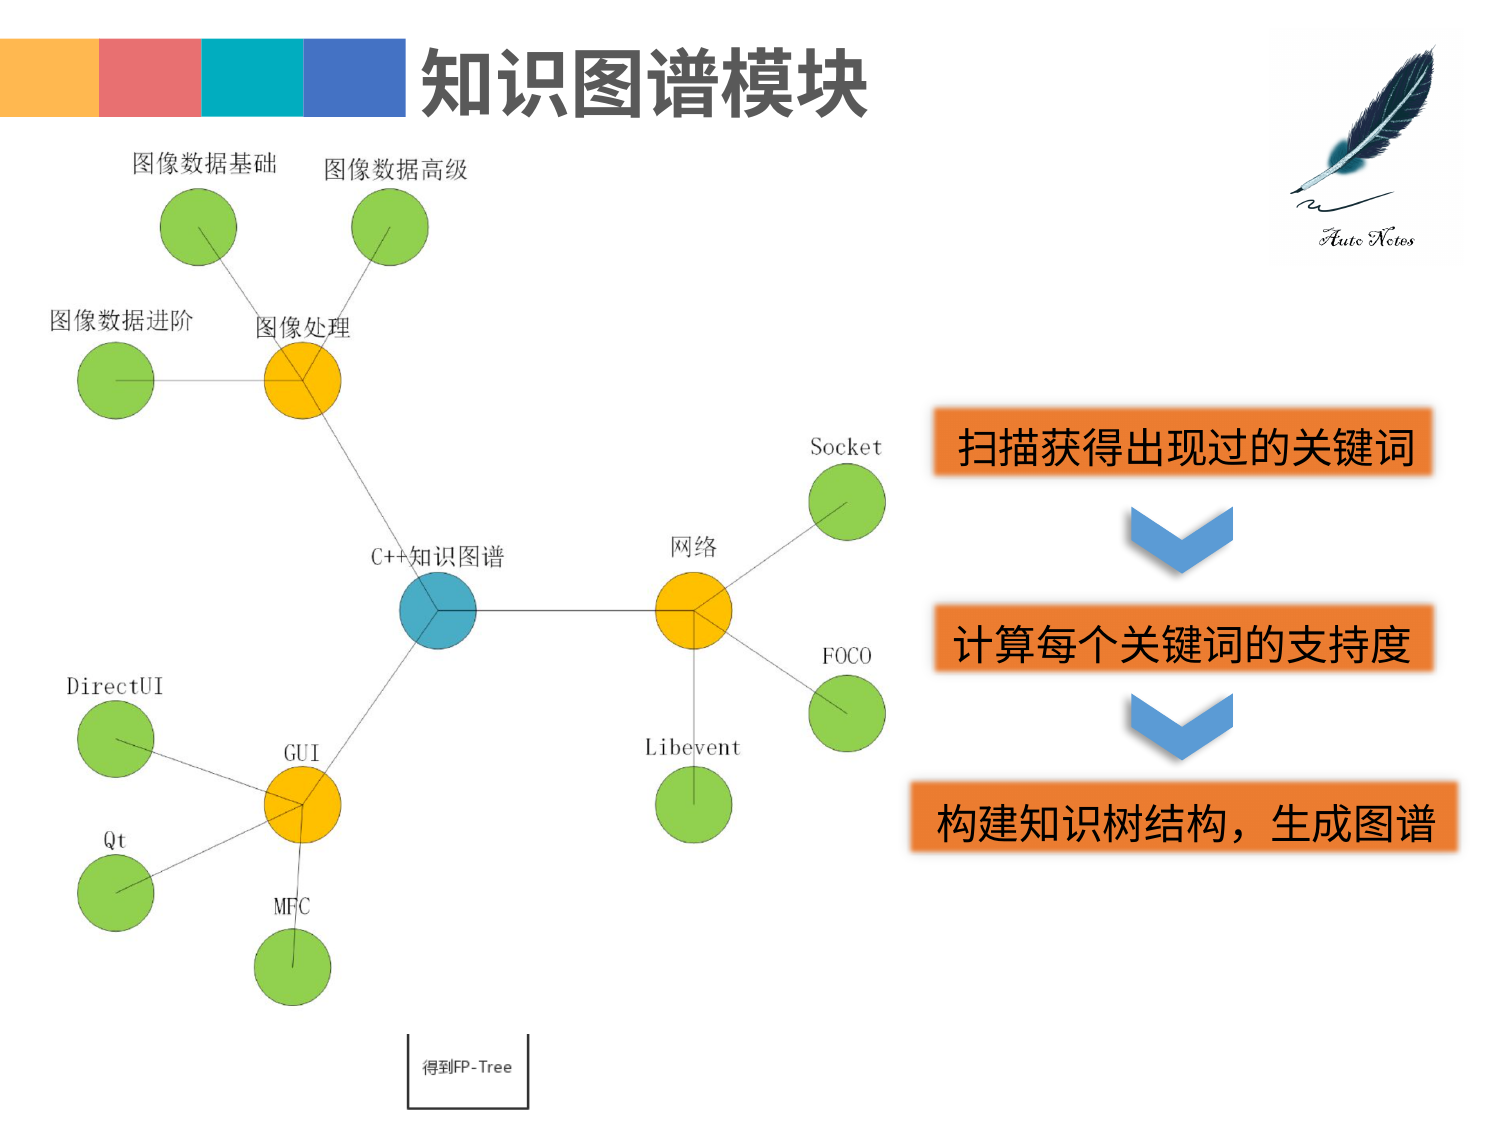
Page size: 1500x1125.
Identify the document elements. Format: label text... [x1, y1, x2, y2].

text_box [1130, 504, 1234, 575]
text_box [1130, 691, 1234, 762]
picture [1269, 28, 1464, 266]
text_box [0, 38, 406, 117]
text_box 知识图谱模块 [405, 28, 886, 134]
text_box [907, 779, 1461, 856]
picture [13, 140, 894, 1125]
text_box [930, 404, 1440, 480]
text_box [894, 601, 1476, 677]
